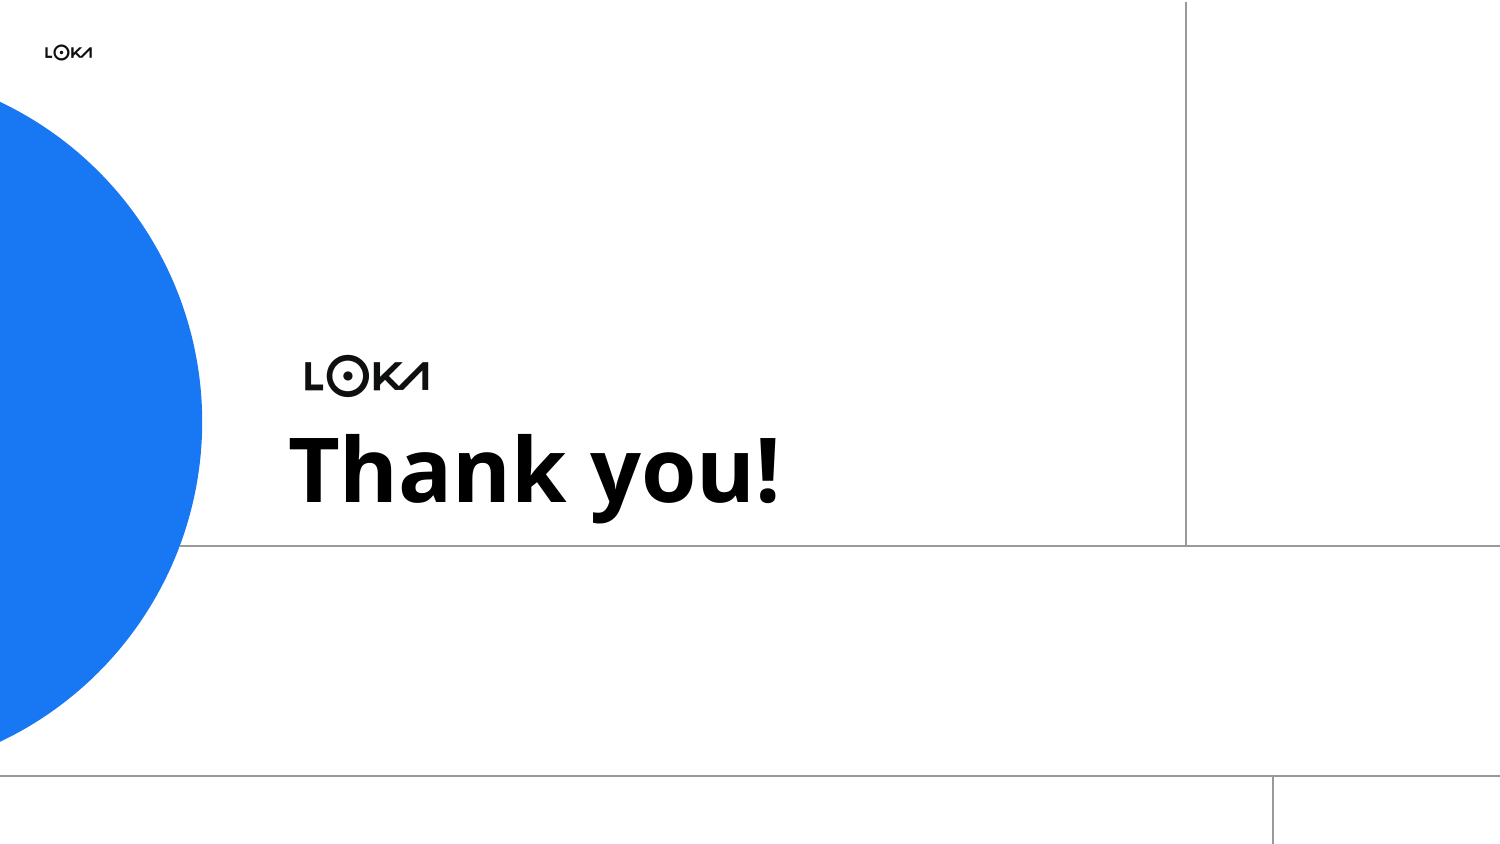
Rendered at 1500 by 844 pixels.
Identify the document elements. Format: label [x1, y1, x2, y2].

picture [214, 258, 519, 494]
picture [11, 8, 126, 97]
